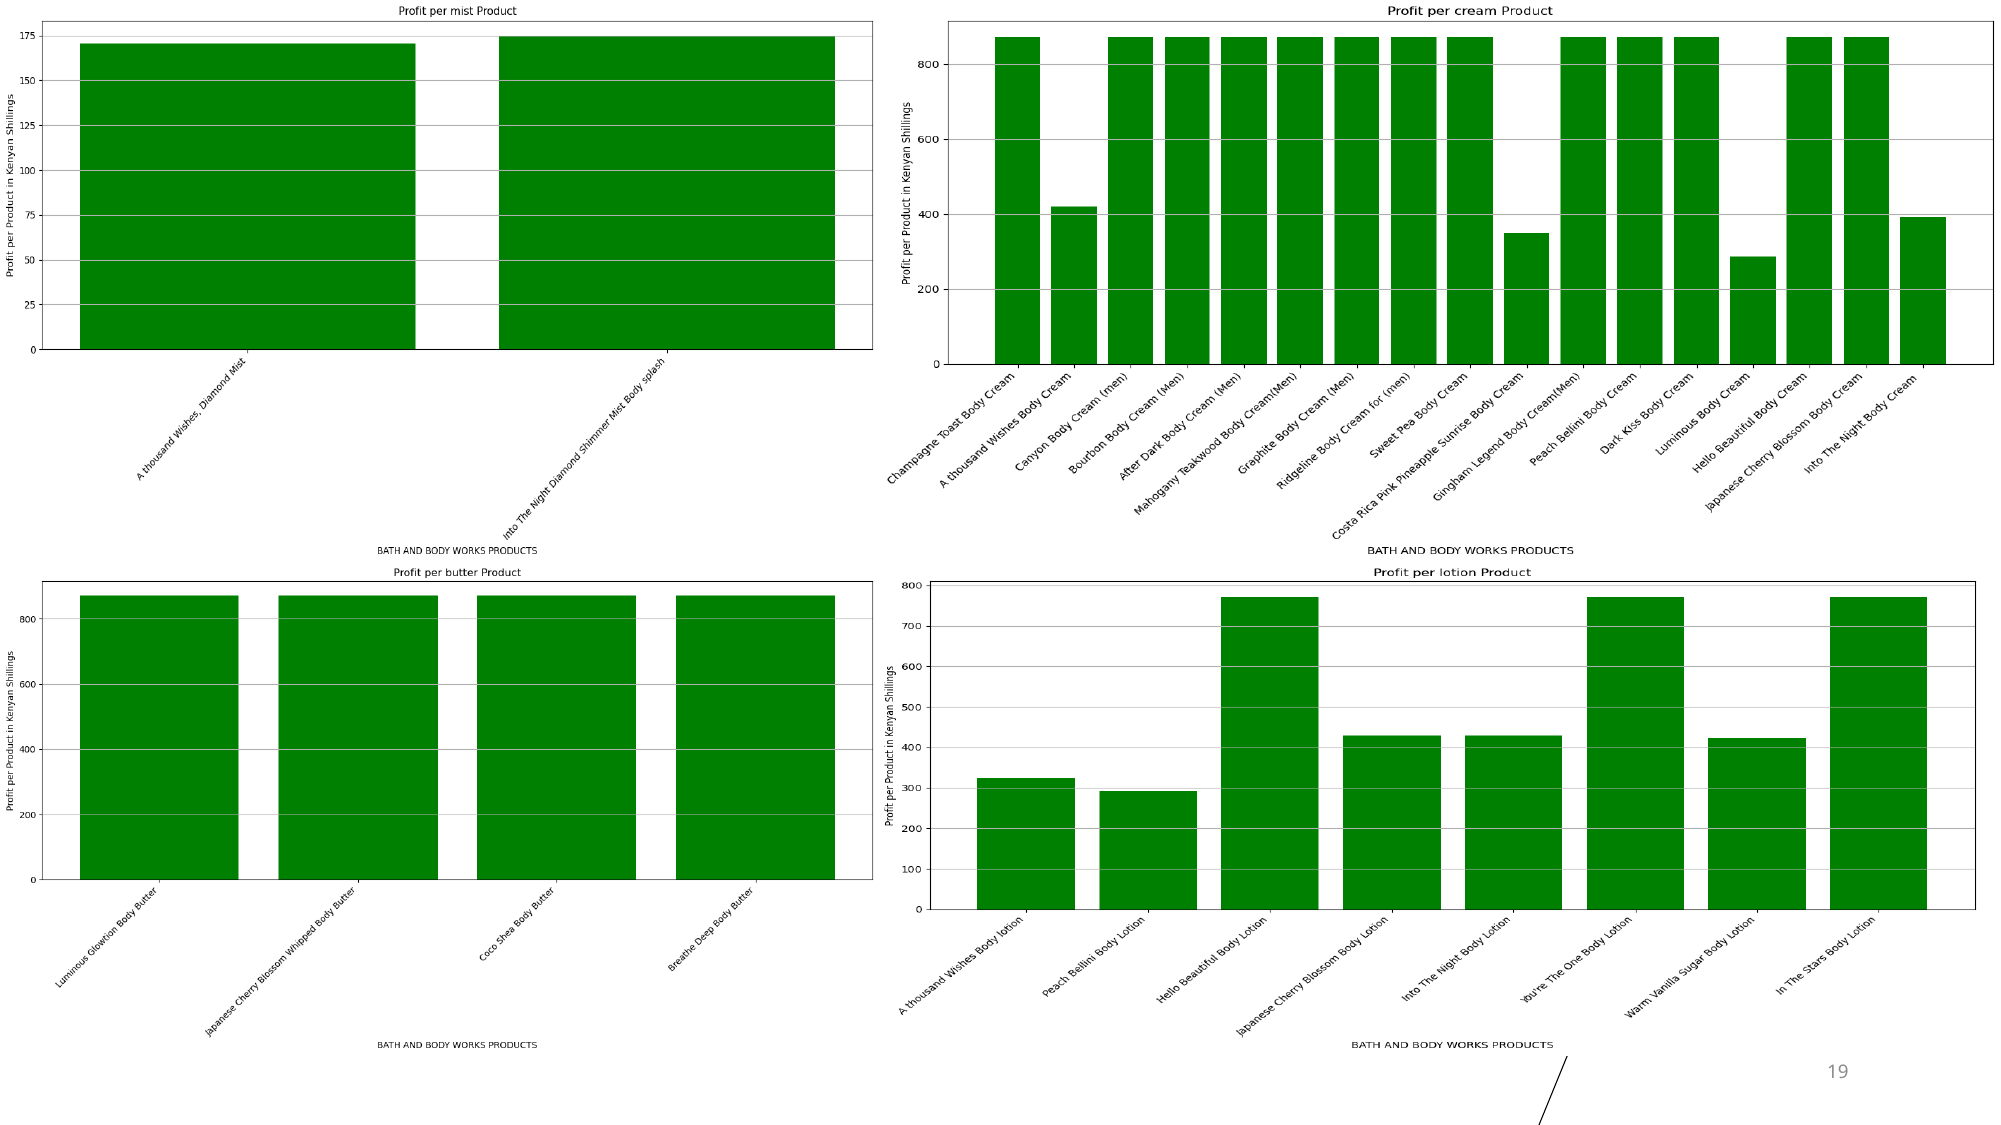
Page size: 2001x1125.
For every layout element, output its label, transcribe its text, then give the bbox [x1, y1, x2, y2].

slide_number 19 [1701, 1056, 1864, 1103]
picture [0, 0, 2000, 1056]
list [0, 563, 877, 1056]
